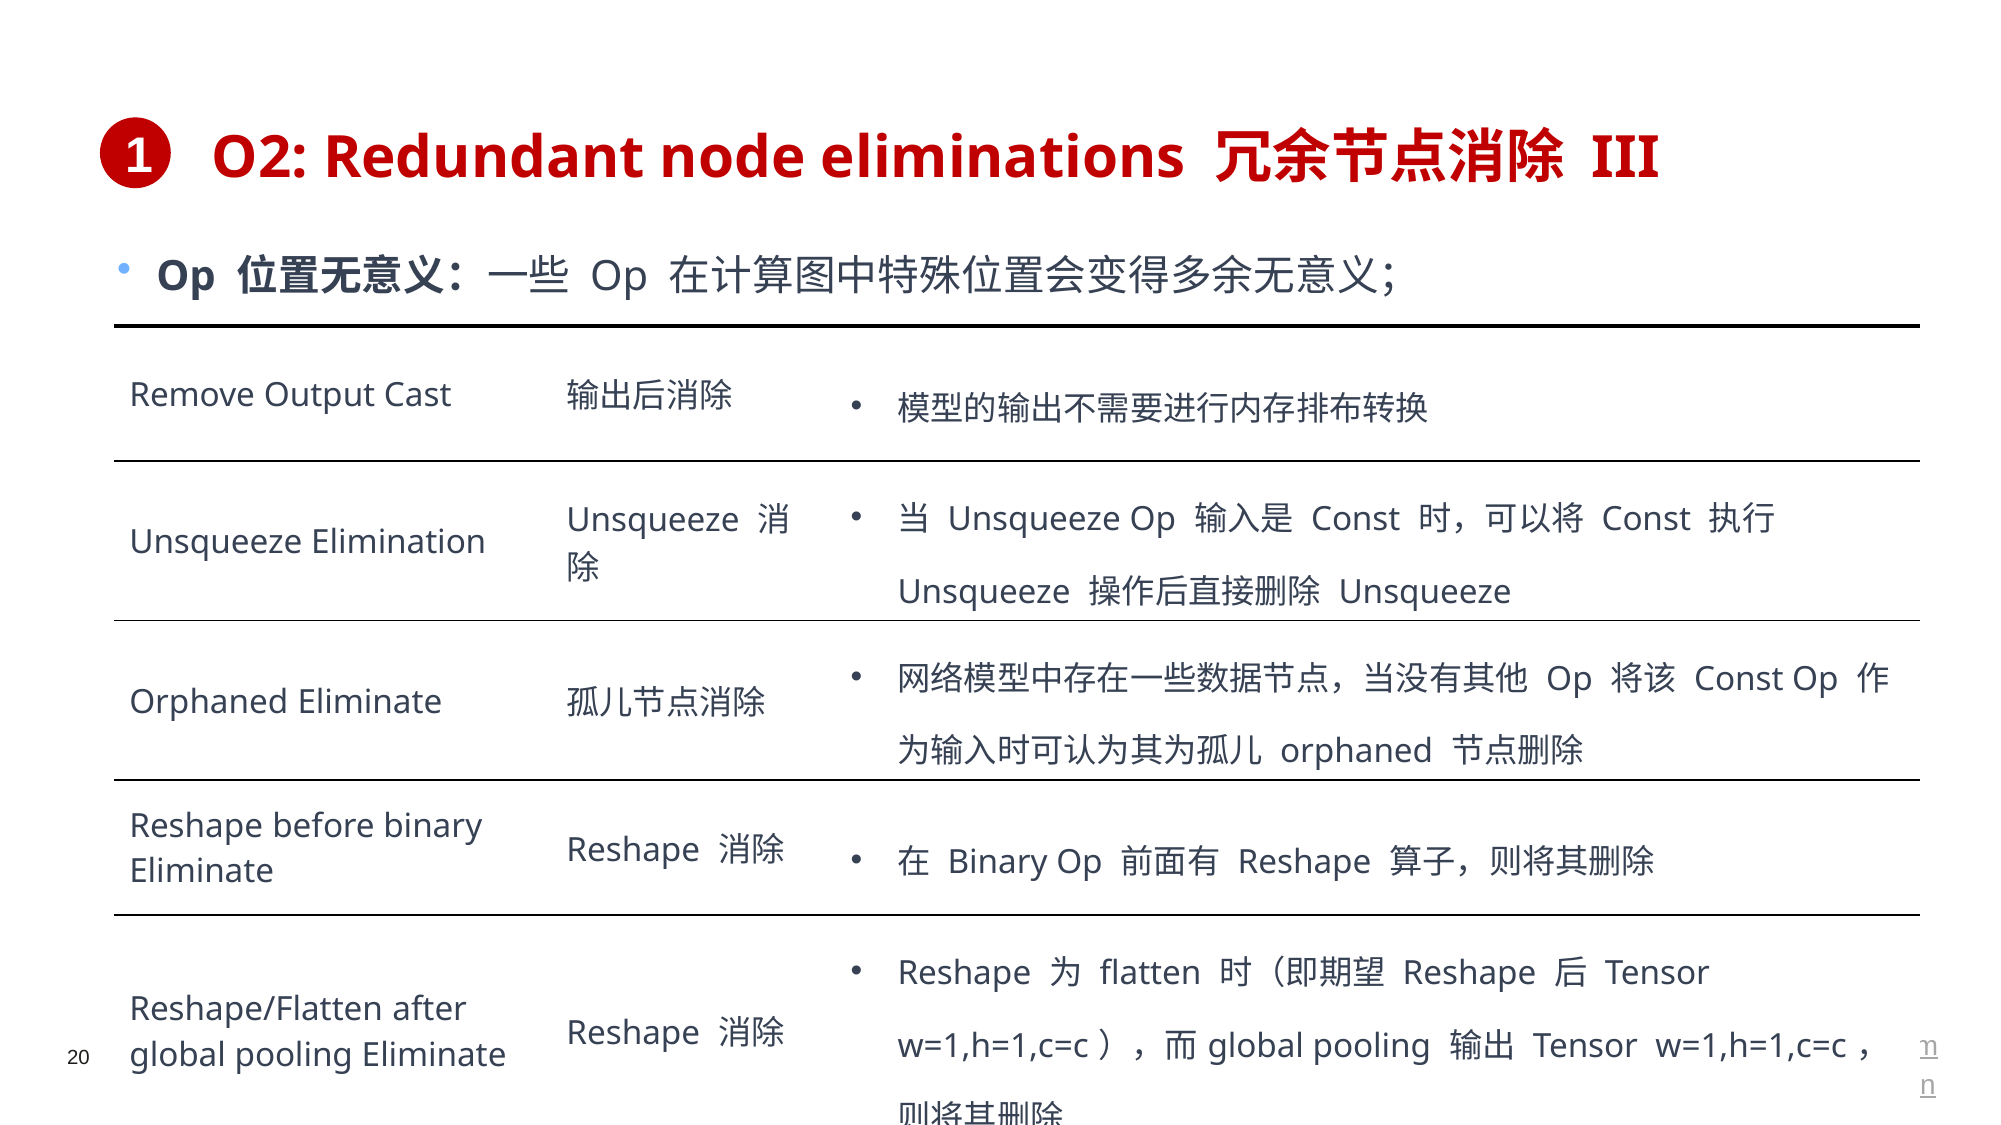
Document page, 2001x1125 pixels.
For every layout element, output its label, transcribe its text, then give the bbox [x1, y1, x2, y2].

table_cell Reshape 消除 [551, 916, 836, 1125]
text_box 1 [99, 117, 171, 189]
table_cell 当 Unsqueeze Op 输入是 Const 时，可以将 Const 执行 Unsqueeze 操作后直接删除 Unsqueeze [836, 462, 1920, 620]
table_cell Unsqueeze Elimination [114, 462, 551, 620]
list Op 位置无意义：一些 Op 在计算图中特殊位置会变得多余无意义； [102, 231, 1901, 303]
table_cell Reshape 为 flatten 时（即期望 Reshape 后 Tensor w=1,h=1,c=c），而global pooling 输出 Tensor w=1,h=1,c=c，则将其删除 [836, 916, 1920, 1125]
table_cell Orphaned Eliminate [114, 621, 551, 779]
table_cell Reshape/Flatten after global pooling Eliminate [114, 916, 551, 1125]
table_cell 在 Binary Op 前面有 Reshape 算子，则将其删除 [836, 781, 1920, 914]
table_header 输出后消除 [551, 328, 836, 460]
table_cell Reshape 消除 [551, 781, 836, 914]
table_cell 孤儿节点消除 [551, 621, 836, 779]
title O2: Redundant node eliminations 冗余节点消除 III [197, 111, 1901, 209]
table_cell Unsqueeze 消除 [551, 462, 836, 620]
table_cell 网络模型中存在一些数据节点，当没有其他 Op 将该 Const Op 作为输入时可认为其为孤儿 orphaned 节点删除 [836, 621, 1920, 779]
table_cell Reshape before binary Eliminate [114, 781, 551, 914]
table_header 模型的输出不需要进行内存排布转换 [836, 328, 1920, 460]
table_header Remove Output Cast [114, 328, 551, 460]
